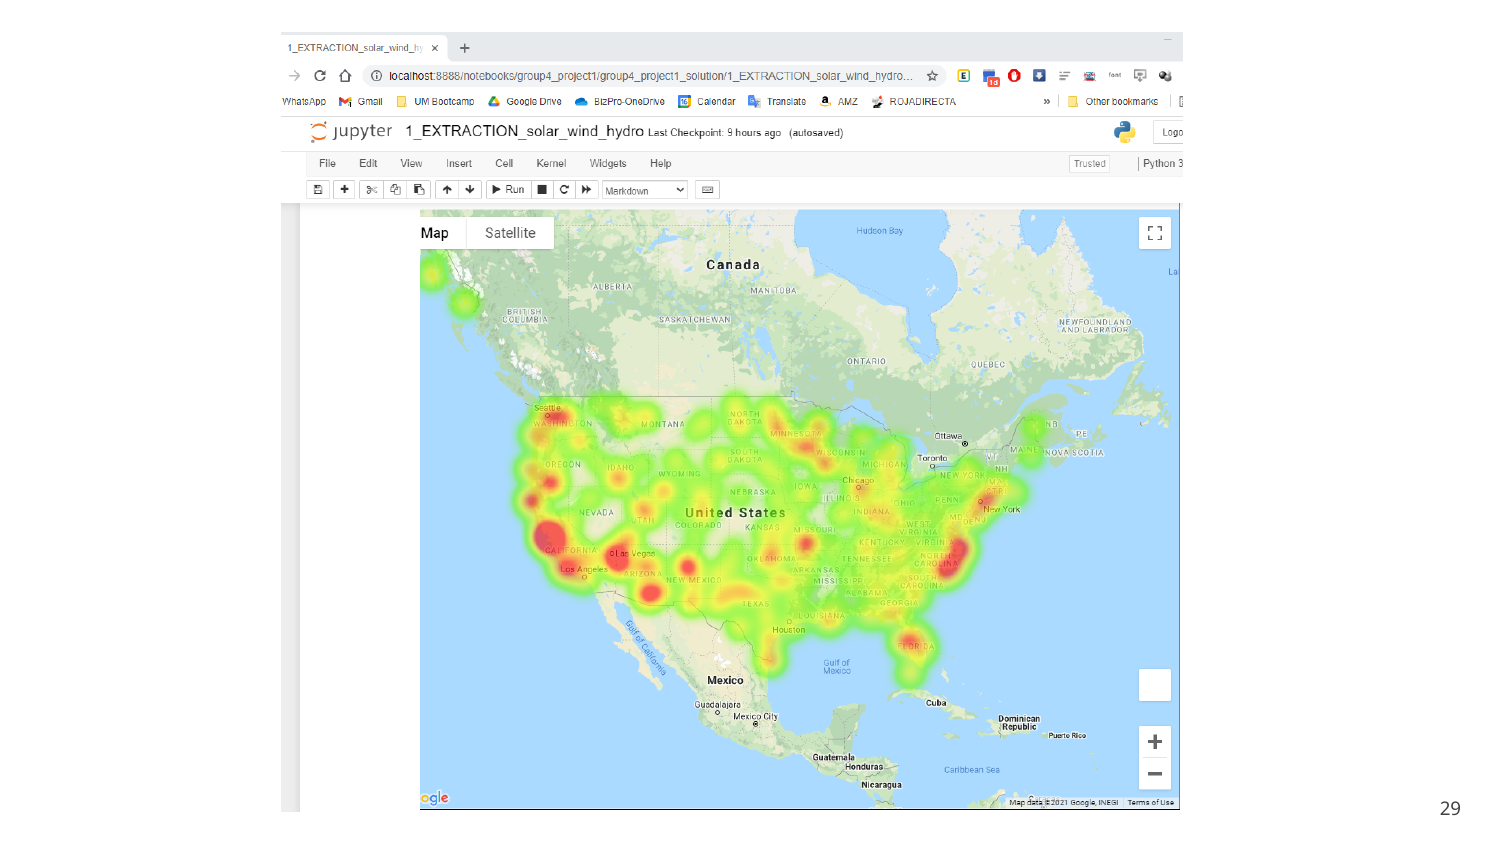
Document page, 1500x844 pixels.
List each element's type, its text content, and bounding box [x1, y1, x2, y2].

slide_number 29 [1386, 777, 1477, 842]
picture [281, 32, 1183, 812]
